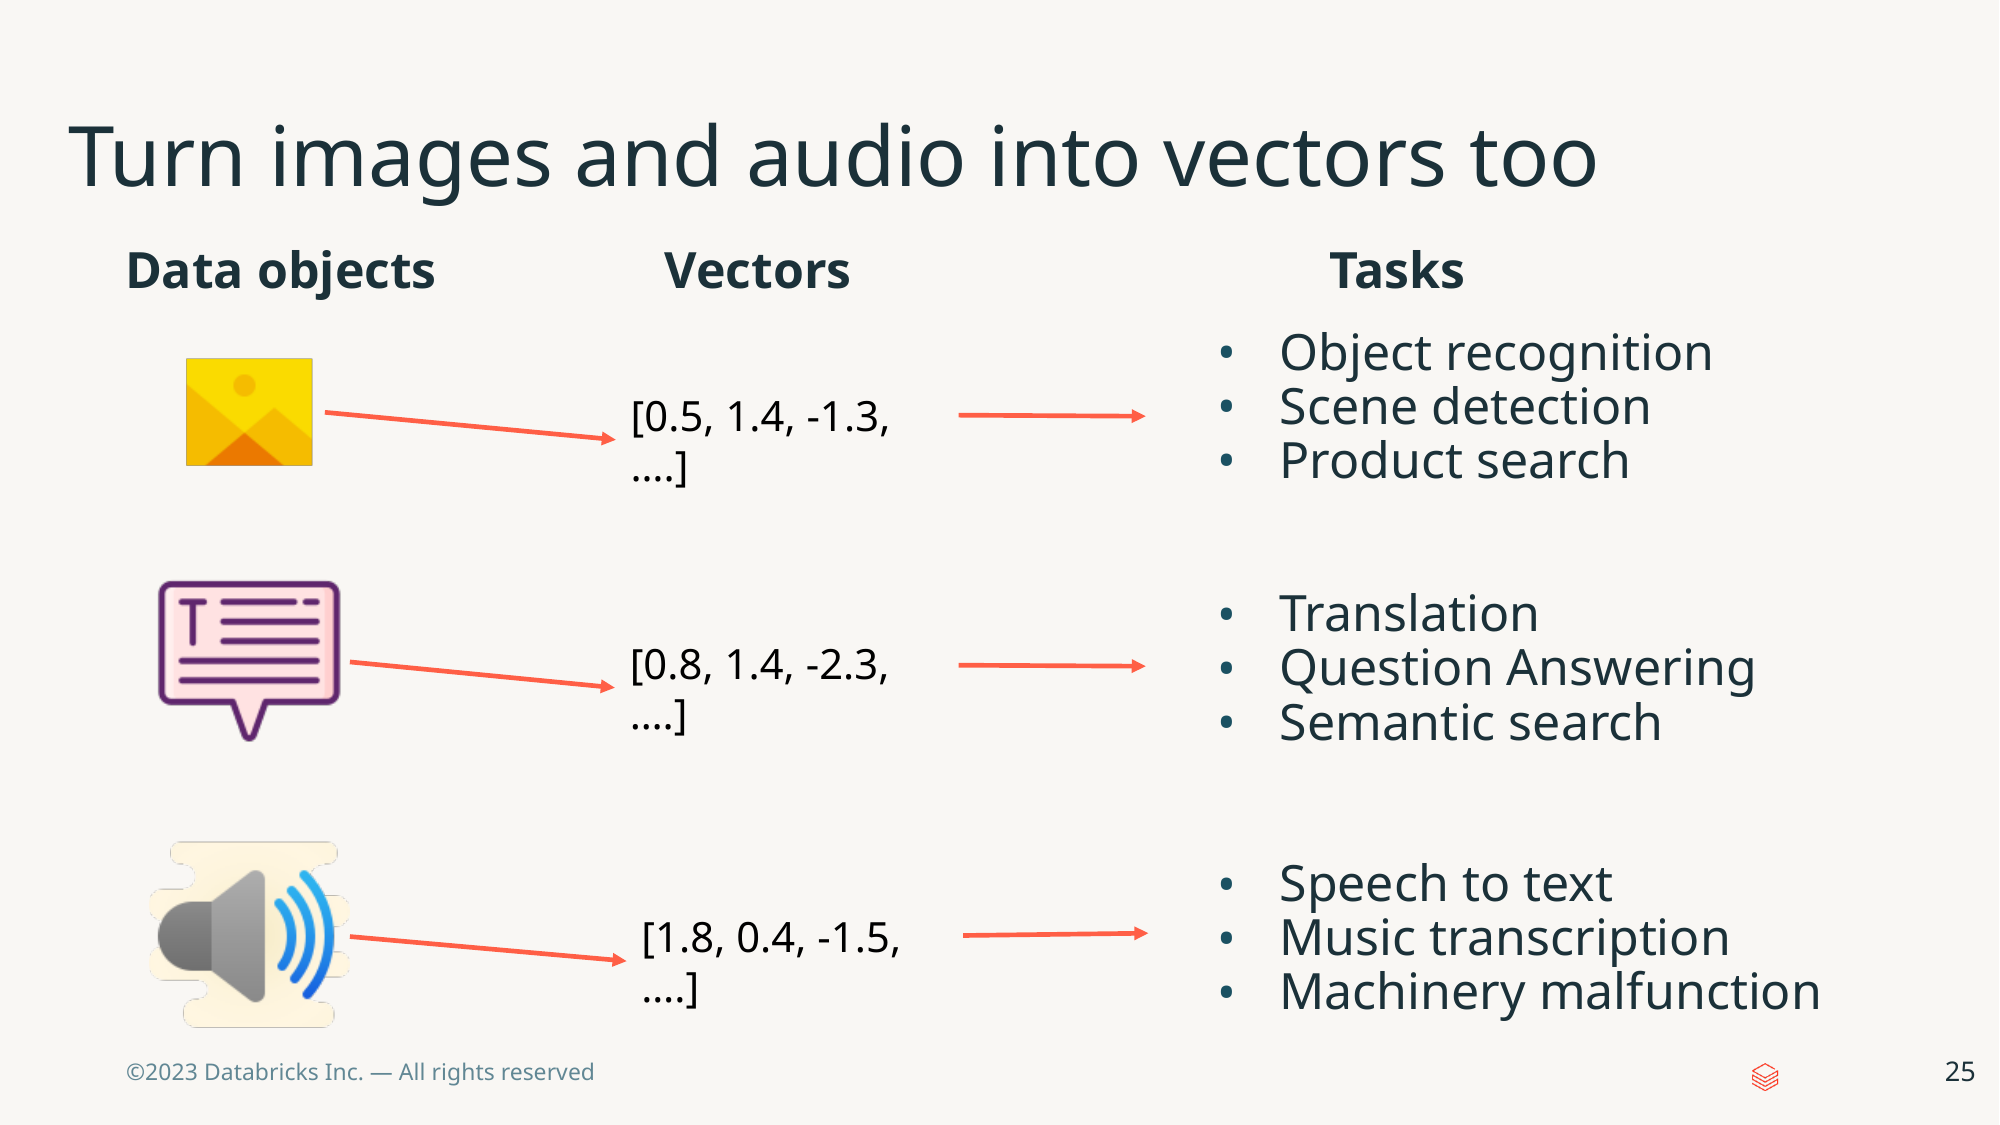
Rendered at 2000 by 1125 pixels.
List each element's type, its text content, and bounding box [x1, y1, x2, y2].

subtitle Data objects [124, 245, 453, 315]
text_box [1.8, 0.4, -1.5, ….] [626, 896, 970, 1027]
picture [1749, 1075, 1781, 1093]
picture [174, 337, 326, 488]
picture [149, 561, 351, 763]
list Object recognition Scene detection Product search Translation Question Answering Semantic search Speech to text Music transcription Machinery malfunction [1204, 327, 1932, 1075]
picture [149, 836, 351, 1037]
subtitle Tasks [1329, 245, 1657, 315]
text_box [324, 412, 616, 416]
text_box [962, 932, 1149, 936]
text_box [0.5, 1.4, -1.3, ….] [615, 374, 959, 505]
slide_number ‹#› [1871, 1038, 1992, 1125]
title Turn images and audio into vectors too [68, 97, 1932, 223]
text_box [0.8, 1.4, -2.3, ….] [614, 622, 958, 753]
subtitle Vectors [664, 245, 992, 315]
